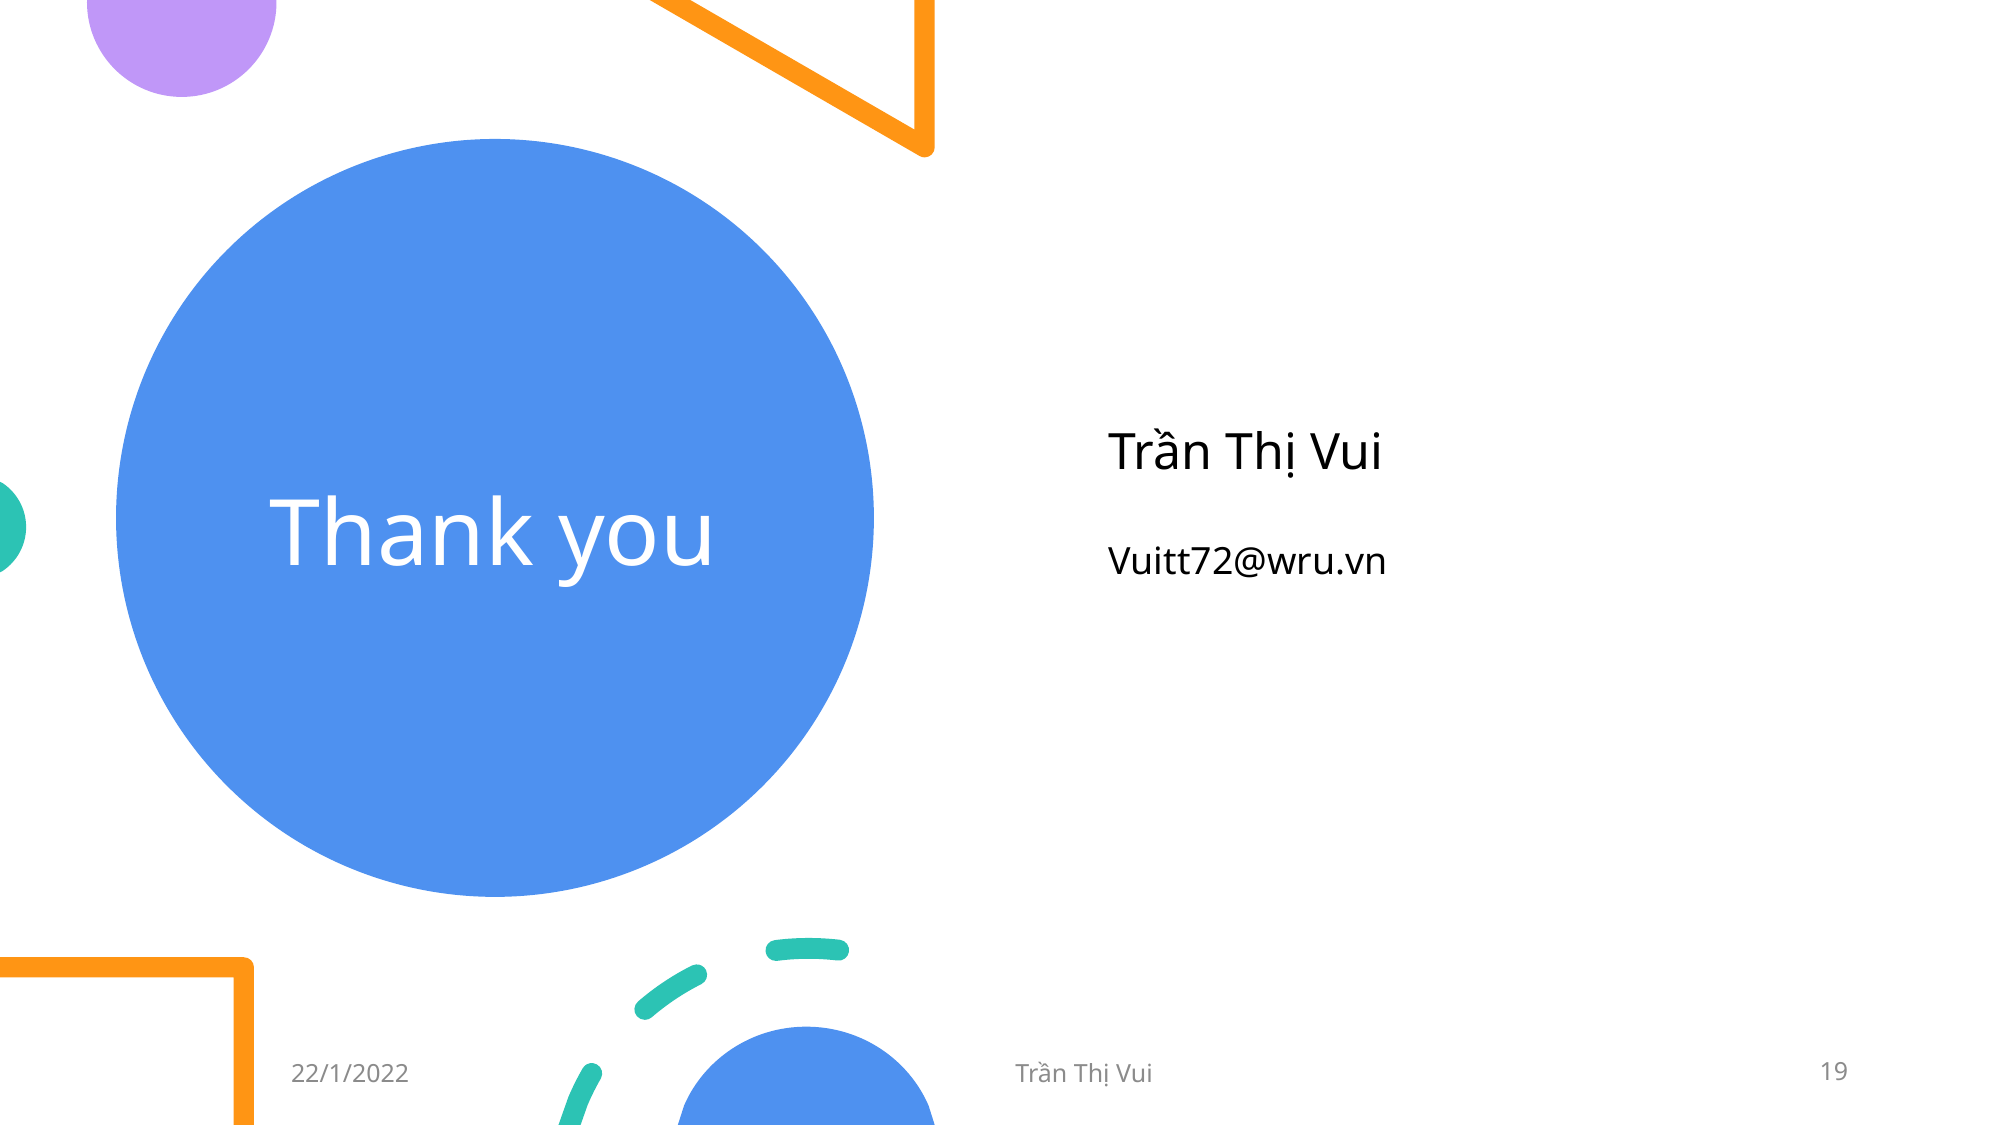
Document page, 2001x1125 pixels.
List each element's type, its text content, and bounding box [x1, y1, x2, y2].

title Thank you [228, 202, 759, 870]
slide_number 19 [1723, 1042, 1863, 1103]
list Trần Thị Vui Vuitt72@wru.vn [1093, 418, 1866, 707]
footer Trần Thị Vui [1000, 1042, 1676, 1103]
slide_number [276, 1042, 530, 1103]
